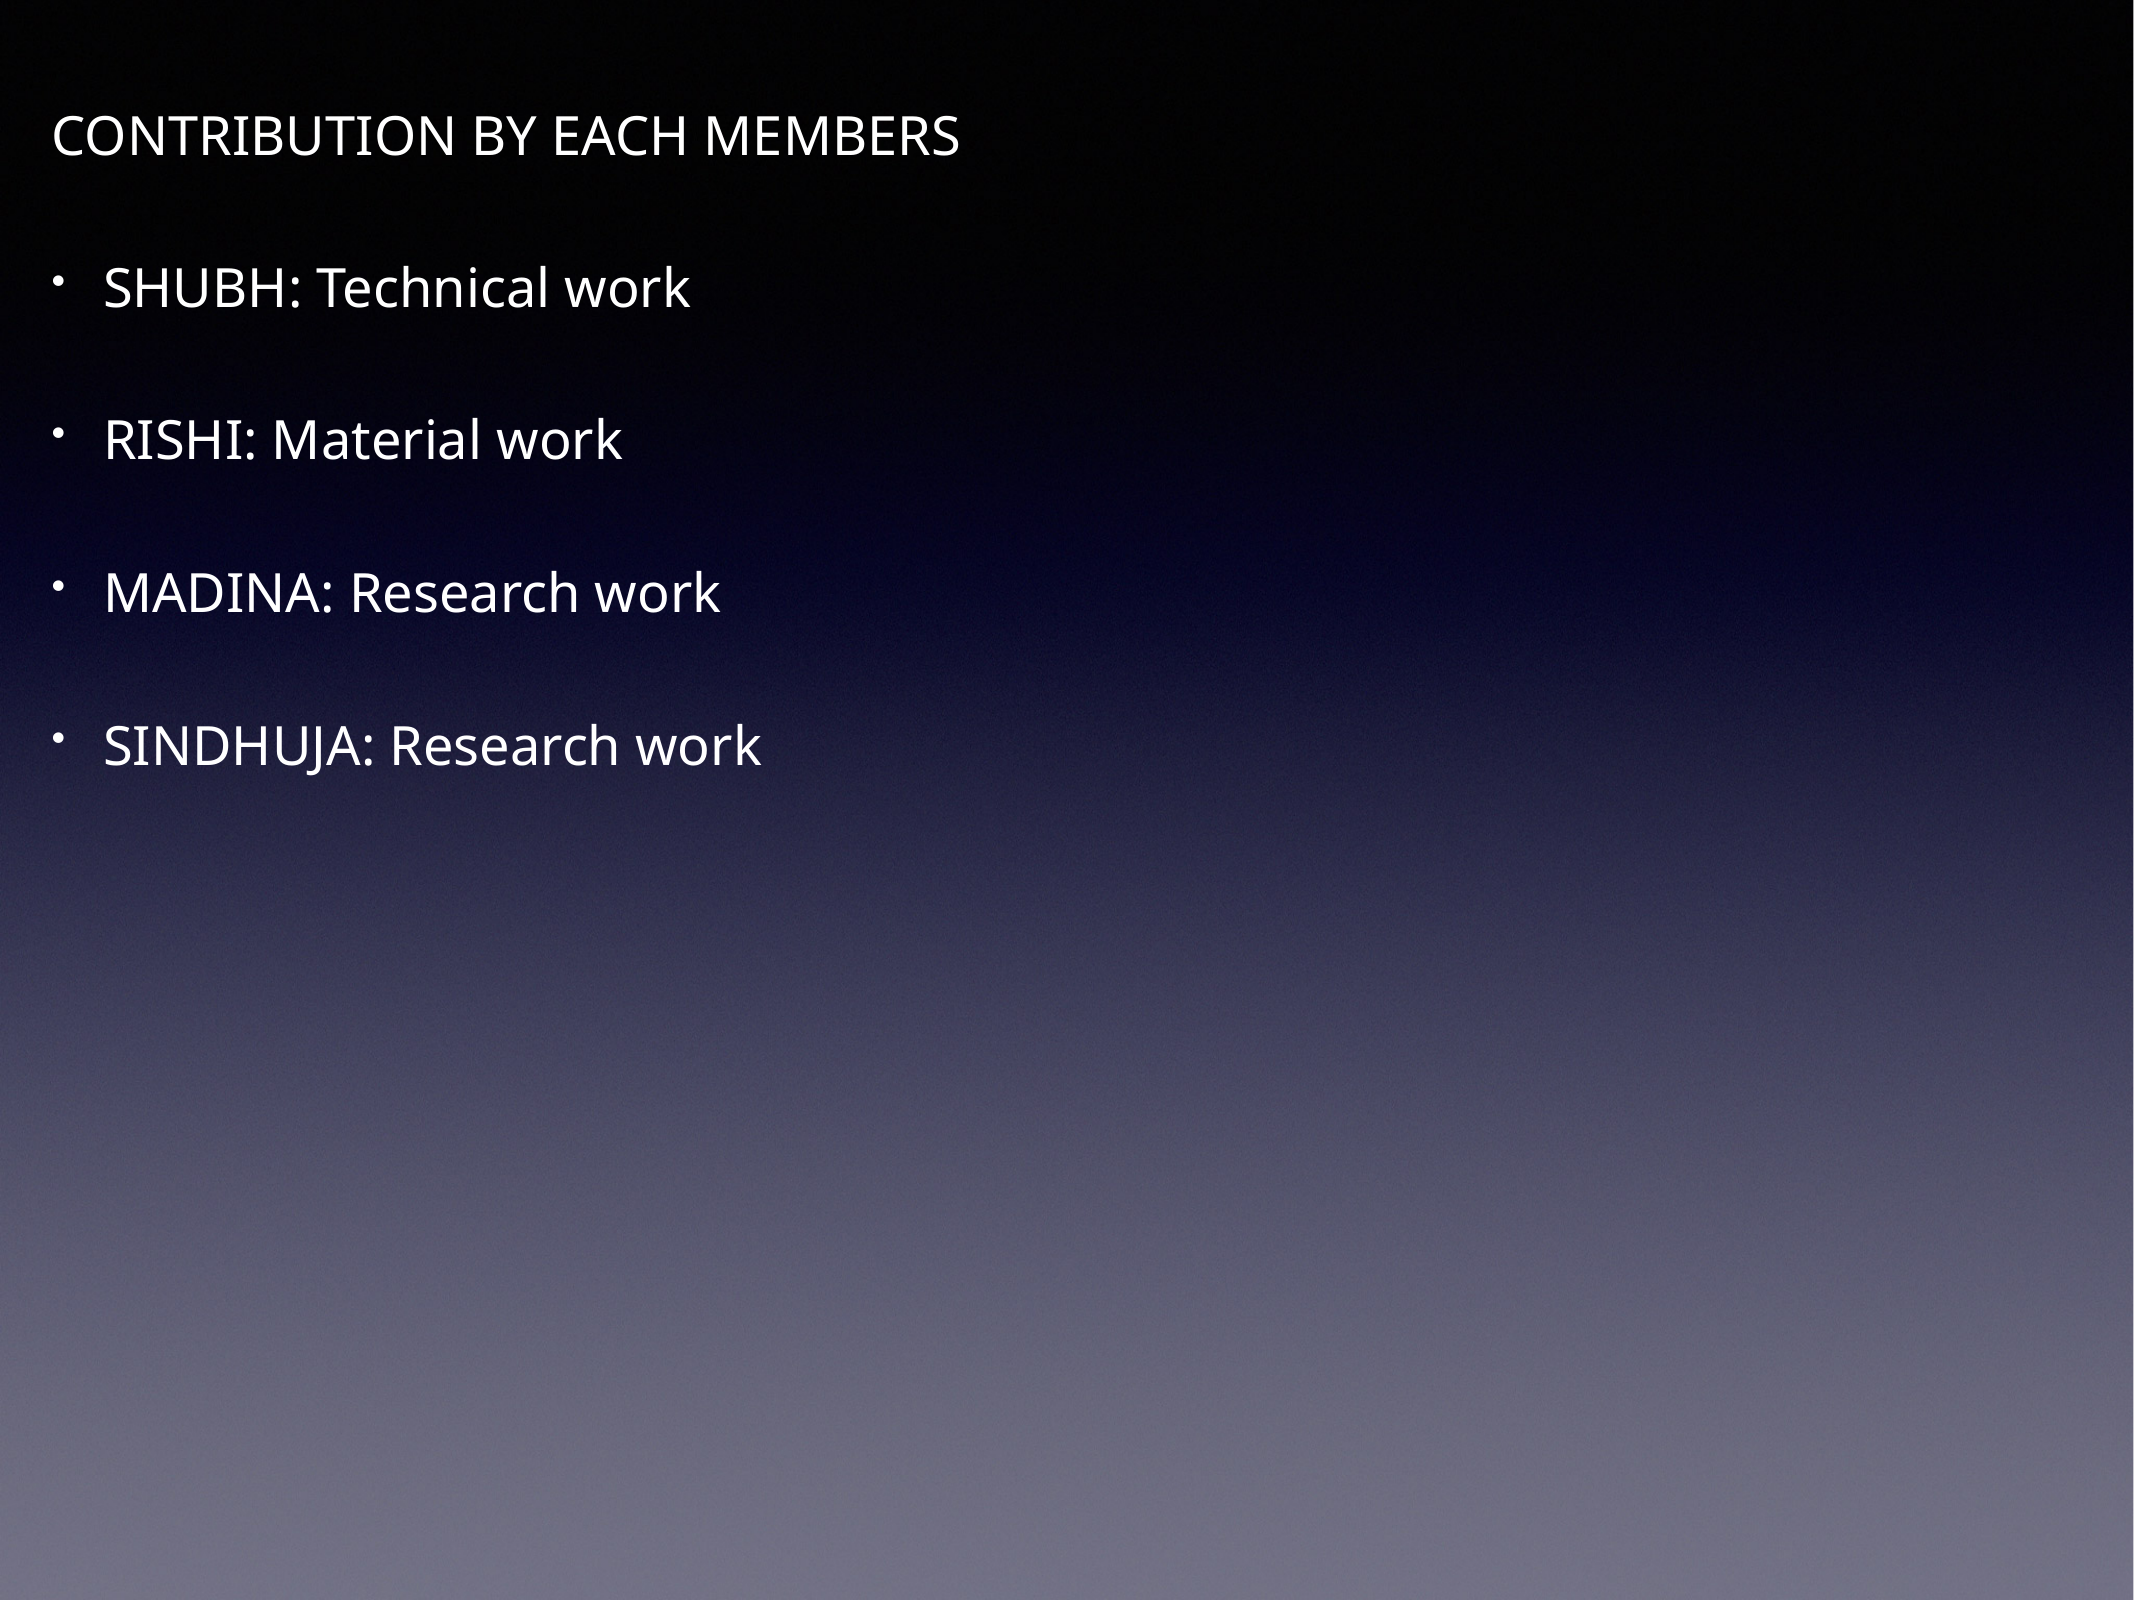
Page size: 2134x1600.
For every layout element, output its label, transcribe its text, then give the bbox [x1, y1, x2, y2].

picture [0, 0, 2134, 1600]
text_box CONTRIBUTION BY EACH MEMBERS SHUBH: Technical work RISHI: Material work MADINA: Research work SINDHUJA: Research work [43, 92, 971, 785]
